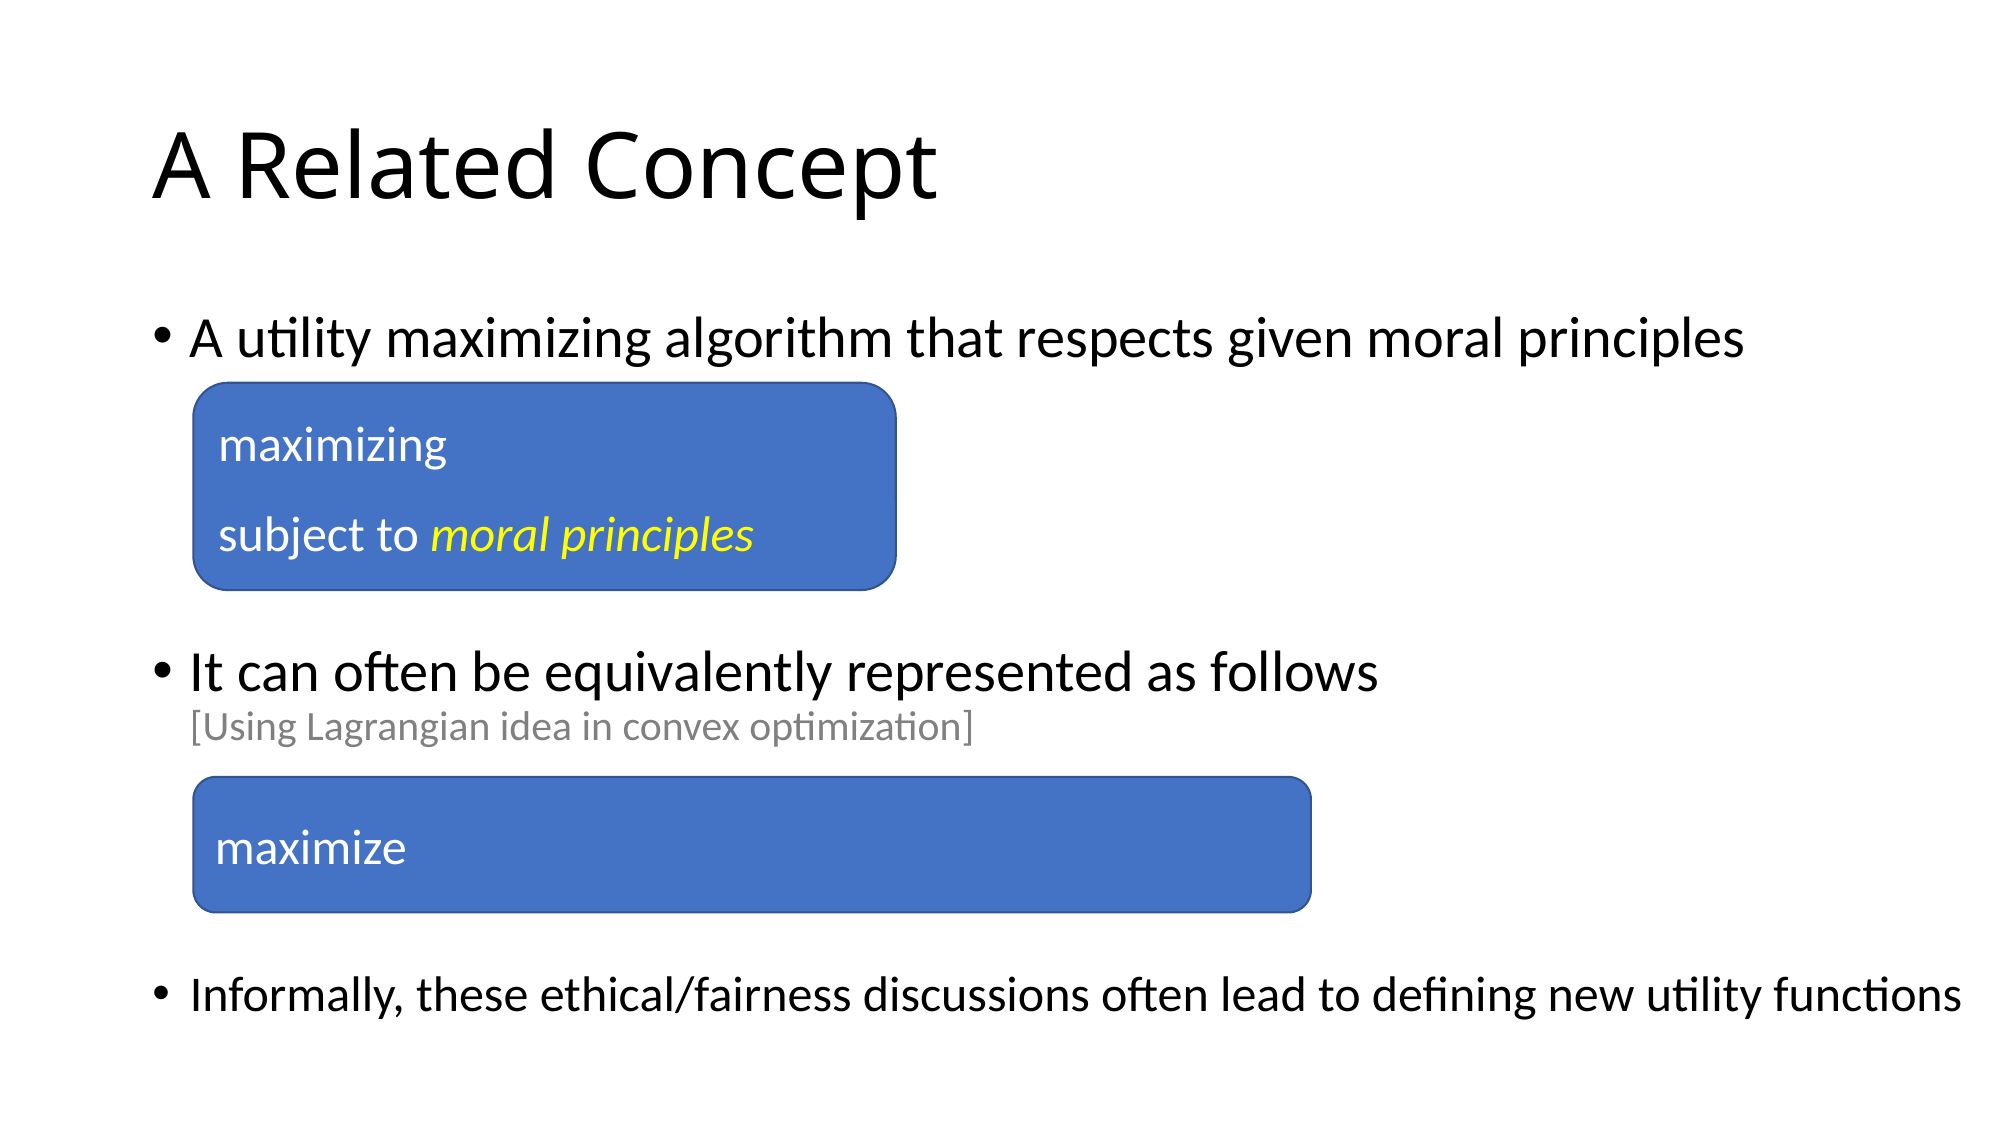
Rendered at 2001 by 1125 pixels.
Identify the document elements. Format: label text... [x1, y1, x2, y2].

title A Related Concept [137, 59, 1863, 278]
list A utility maximizing algorithm that respects given moral principles It can often be equivalently represented as follows [Using Lagrangian idea in convex optimization] Informally, these ethical/fairness discussions often lead to defining new utility functions [137, 299, 2000, 1100]
